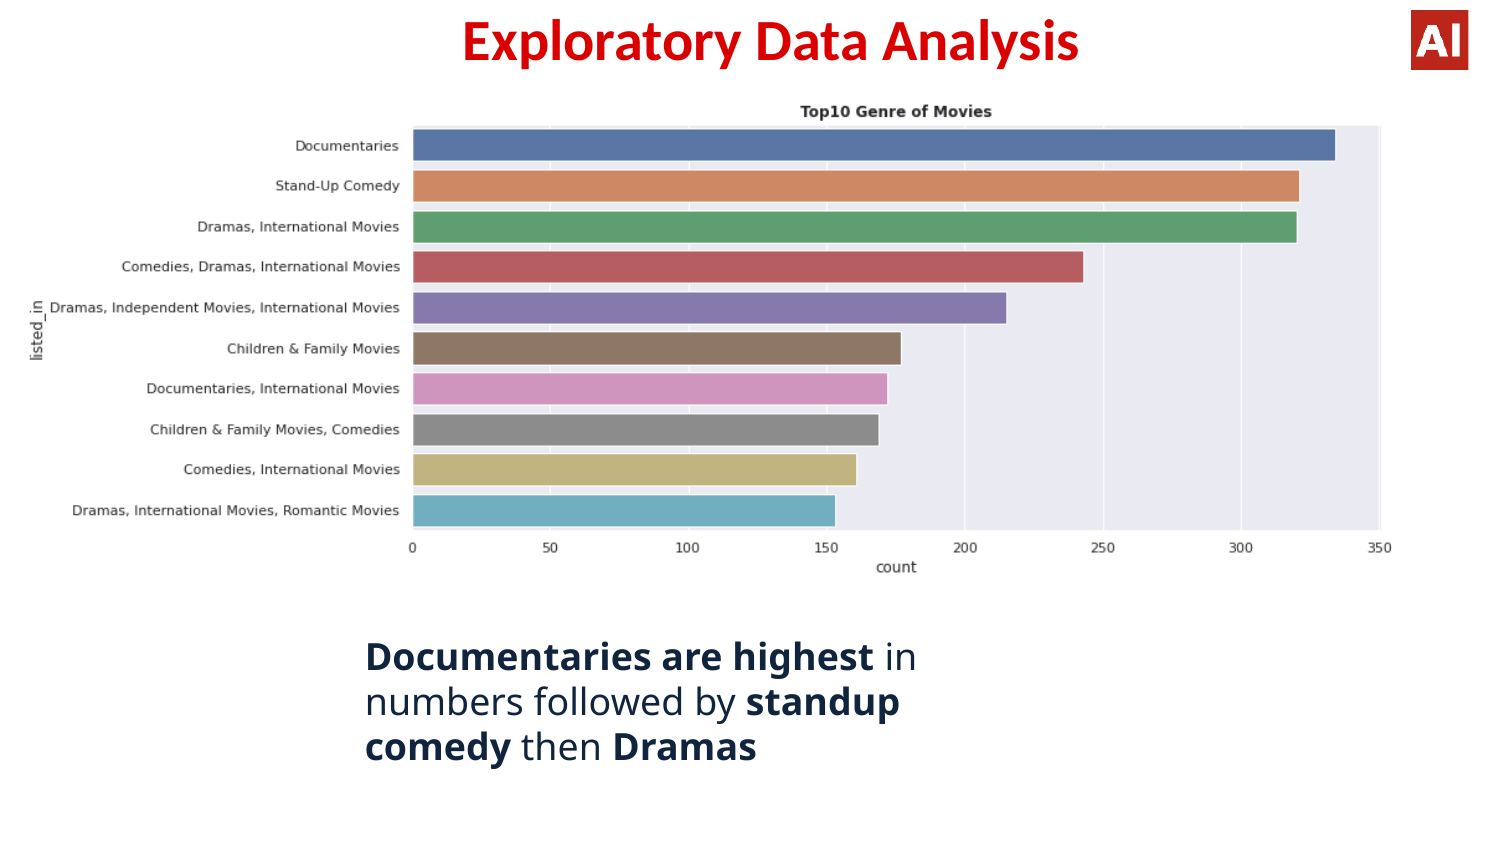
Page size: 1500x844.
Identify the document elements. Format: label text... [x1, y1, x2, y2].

picture [20, 96, 1402, 585]
picture [1411, 10, 1469, 70]
text_box Documentaries are highest in numbers followed by standup comedy then Dramas [349, 625, 1100, 776]
title Exploratory Data Analysis [62, 0, 1200, 95]
